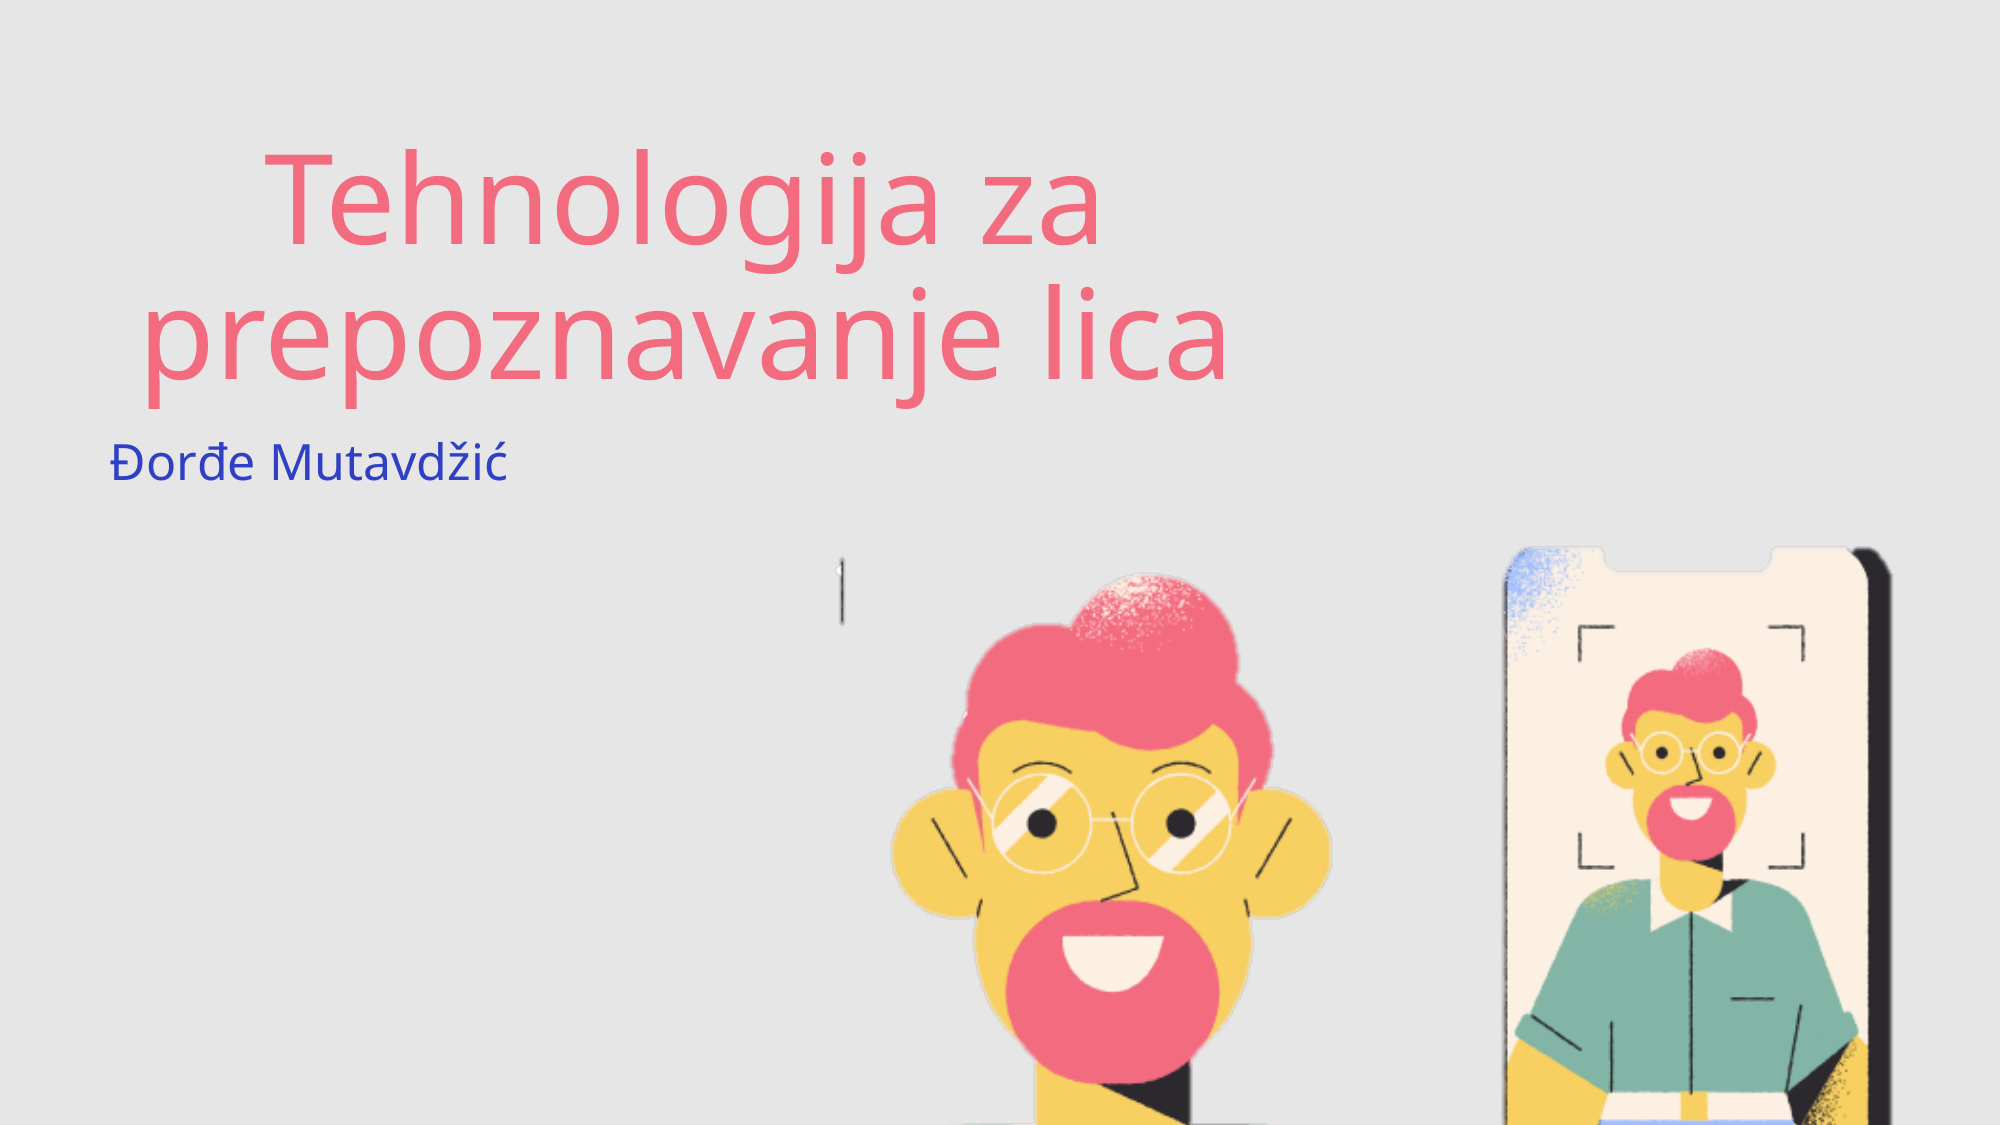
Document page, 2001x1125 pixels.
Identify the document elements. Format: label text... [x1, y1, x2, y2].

picture [647, 463, 2000, 1125]
title Tehnologija za prepoznavanje lica [50, 126, 1322, 414]
subtitle Đorđe Mutavdžić [0, 429, 1059, 498]
